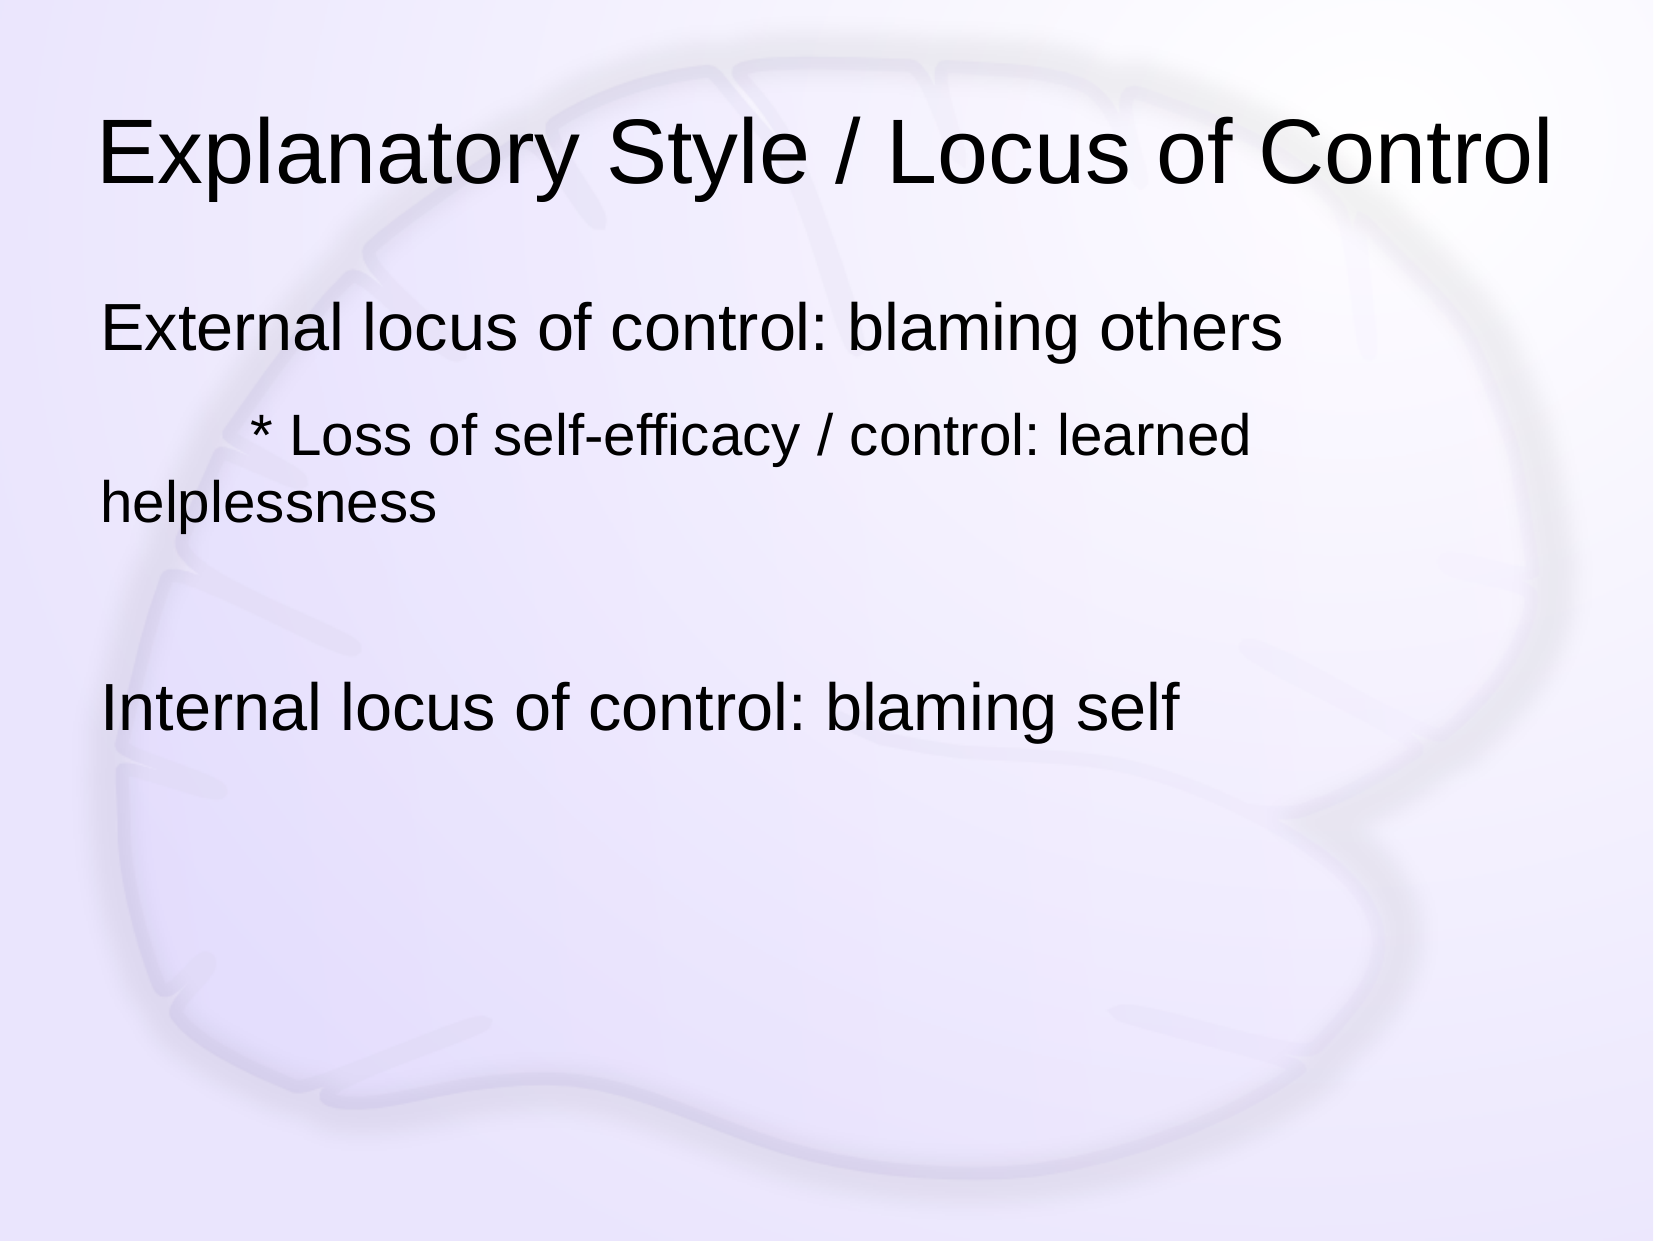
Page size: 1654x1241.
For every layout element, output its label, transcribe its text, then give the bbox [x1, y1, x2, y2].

picture [0, 0, 1654, 1241]
list External locus of control: blaming others * Loss of self-efficacy / control: learned helplessness Internal locus of control: blaming self [82, 290, 1571, 1110]
title Explanatory Style / Locus of Control [82, 49, 1571, 257]
